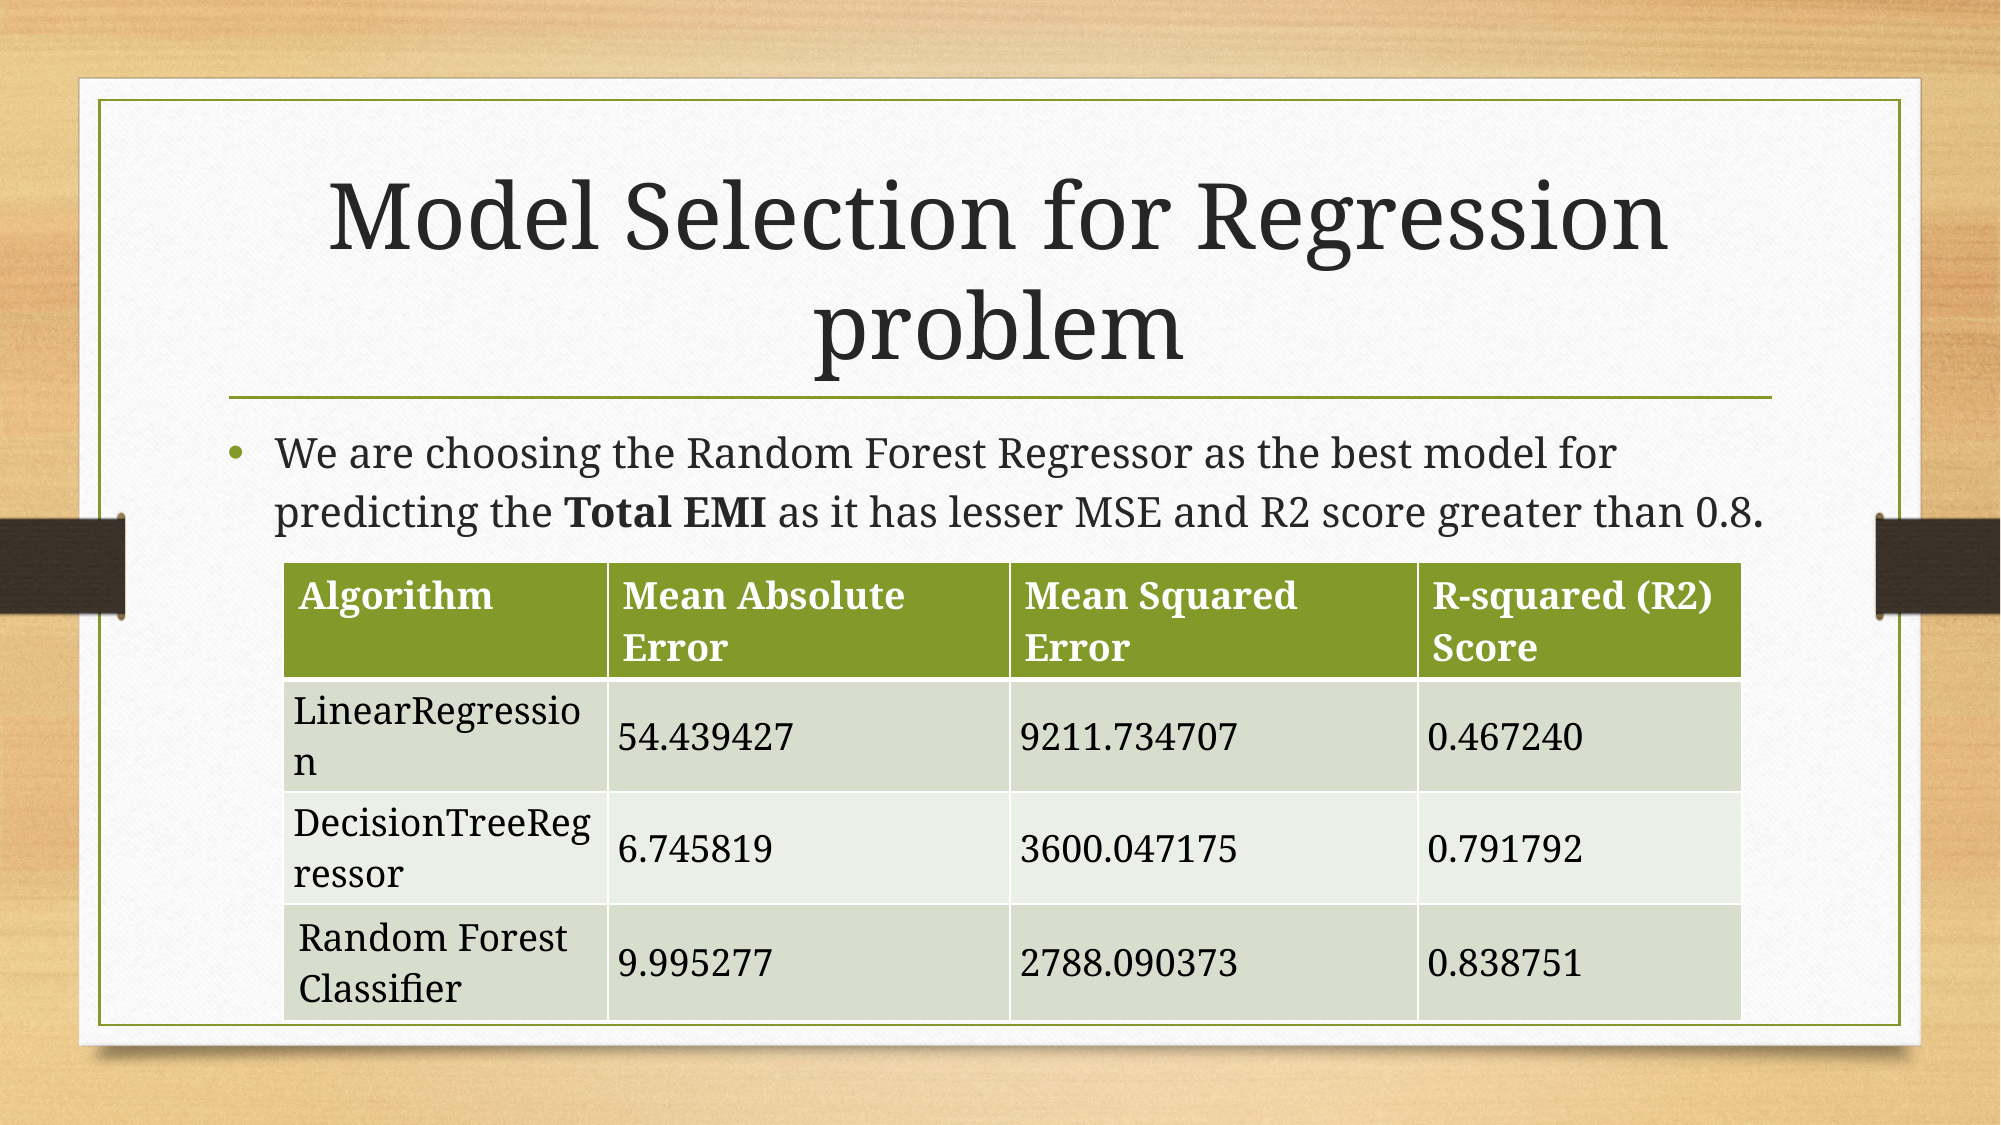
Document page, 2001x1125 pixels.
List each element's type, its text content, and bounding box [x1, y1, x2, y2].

table_cell 0.791792 [1419, 793, 1741, 903]
table_cell 9211.734707 [1011, 682, 1417, 791]
table_cell 2788.090373 [1011, 905, 1417, 1020]
title Model Selection for Regression problem [212, 161, 1788, 375]
table_cell LinearRegression [284, 682, 607, 791]
table_header R-squared (R2) Score [1419, 563, 1741, 677]
table_header Mean Squared Error [1011, 563, 1417, 677]
table_cell 6.745819 [609, 793, 1009, 903]
table_header Mean Absolute Error [609, 563, 1009, 677]
table_cell Random Forest Classifier [284, 905, 607, 1020]
table_cell 0.838751 [1419, 905, 1741, 1020]
table_cell 3600.047175 [1011, 793, 1417, 903]
table_cell 0.467240 [1419, 682, 1741, 791]
table_header Algorithm [284, 563, 607, 677]
picture [0, 0, 2001, 1125]
table_cell 54.439427 [609, 682, 1009, 791]
table_cell DecisionTreeRegressor [284, 793, 607, 903]
list We are choosing the Random Forest Regressor as the best model for predicting the Total EMI as it has lesser MSE and R2 score greater than 0.8. [212, 419, 1788, 964]
table_cell 9.995277 [609, 905, 1009, 1020]
